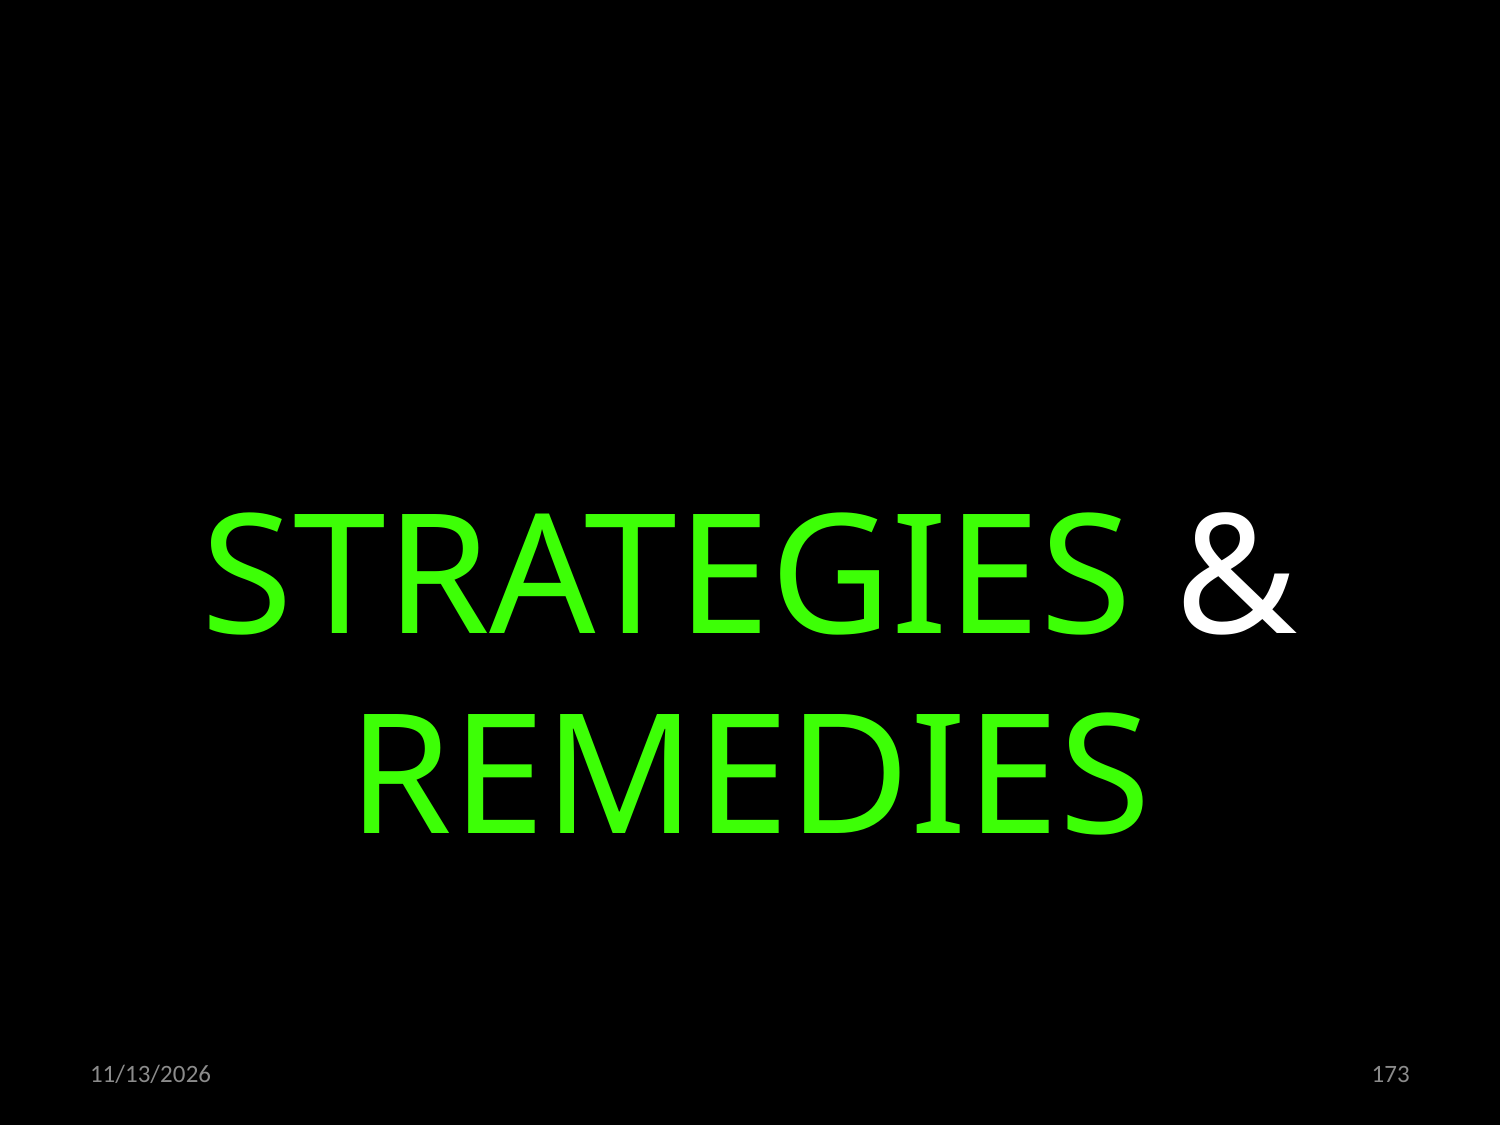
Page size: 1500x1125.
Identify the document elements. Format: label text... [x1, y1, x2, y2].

slide_number 173 [1074, 1042, 1425, 1103]
text_box STRATEGIES & REMEDIES [0, 459, 1500, 561]
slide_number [75, 1042, 425, 1103]
